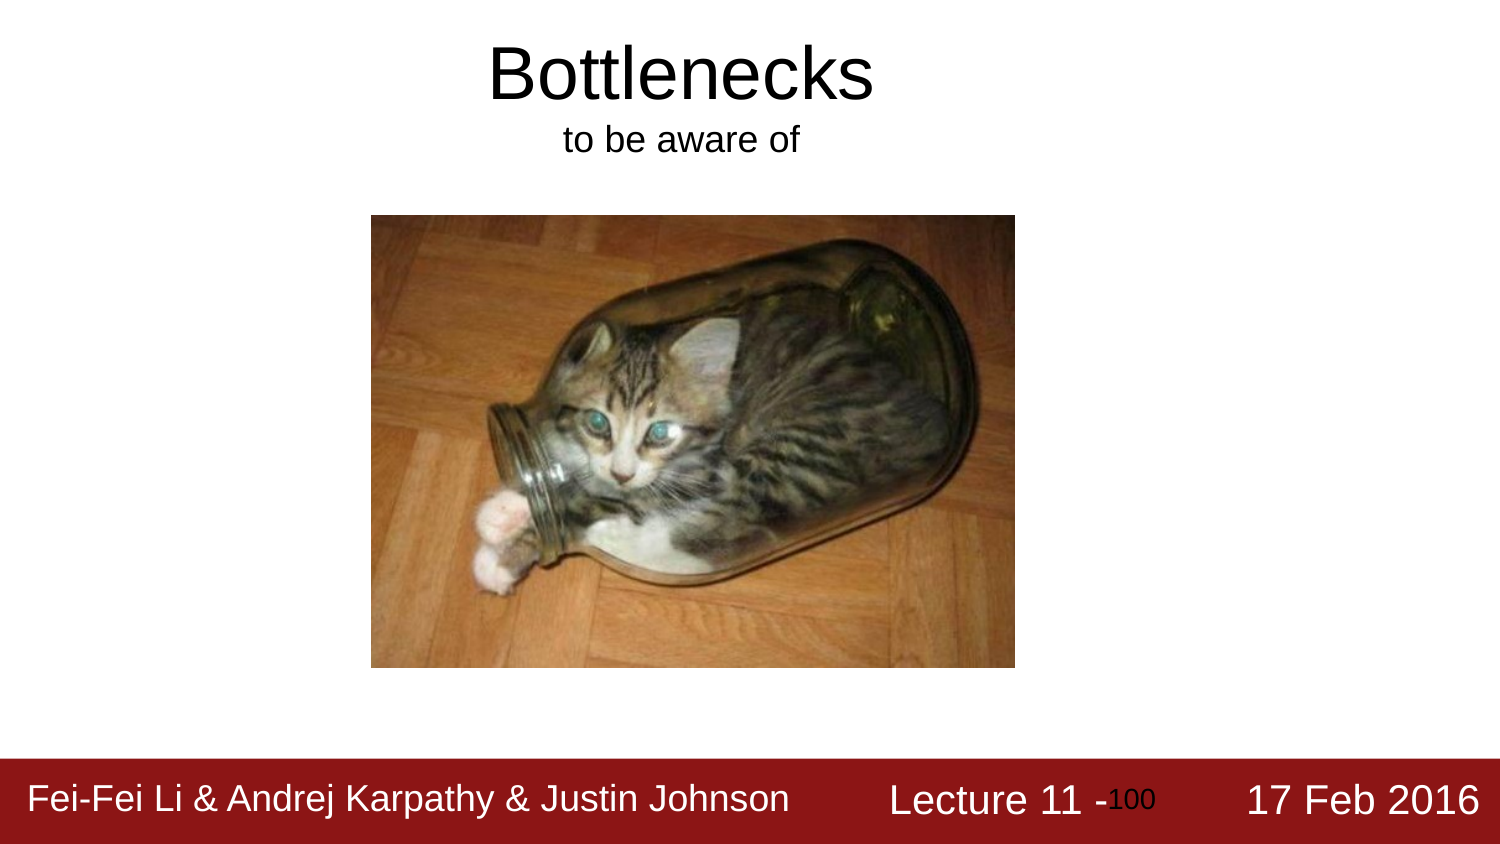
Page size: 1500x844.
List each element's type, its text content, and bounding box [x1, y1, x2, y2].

picture [371, 215, 1015, 669]
slide_number ‹#› [1092, 765, 1183, 830]
text_box Bottlenecks to be aware of [345, 10, 1018, 87]
